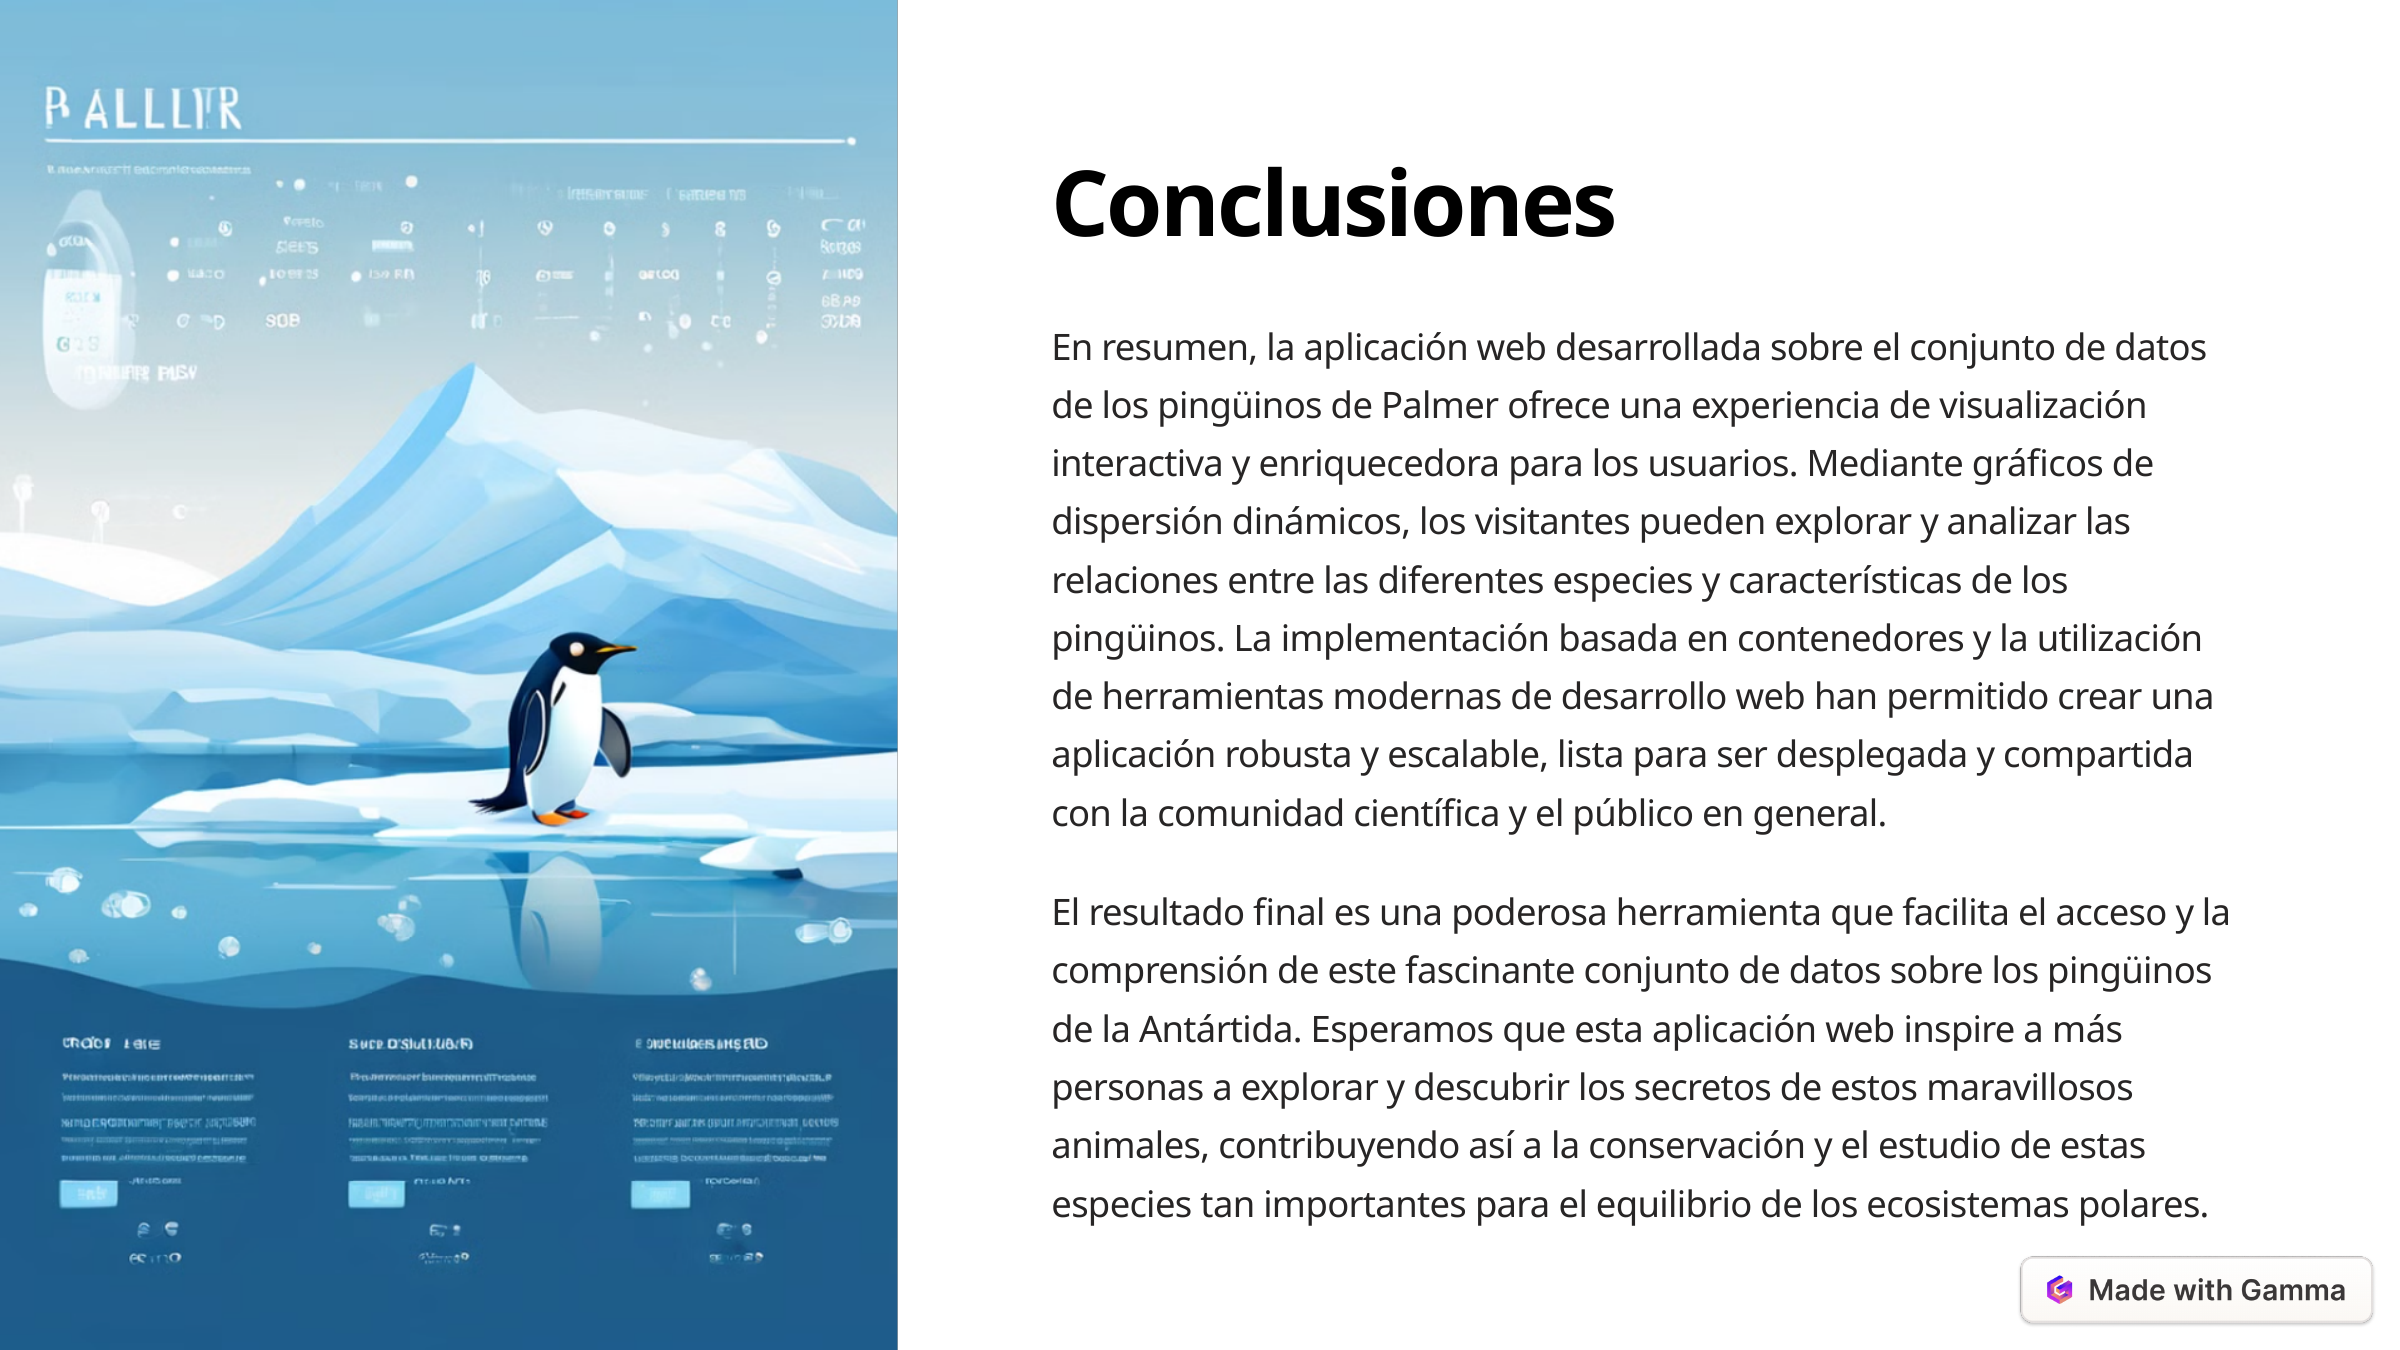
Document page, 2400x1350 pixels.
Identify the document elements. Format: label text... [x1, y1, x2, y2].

text_box [899, 0, 2400, 1350]
text_box Conclusiones [1036, 132, 1948, 247]
picture [0, 0, 899, 1350]
text_box El resultado final es una poderosa herramienta que facilita el acceso y la comprensión de este fascinante conjunto de datos sobre los pingüinos de la Antártida. Esperamos que esta aplicación web inspire a más personas a explorar y descubrir los secretos de estos maravillosos animales, contribuyendo así a la conservación y el estudio de estas especies tan importantes para el equilibrio de los ecosistemas polares. [1036, 867, 2264, 1217]
text_box En resumen, la aplicación web desarrollada sobre el conjunto de datos de los pingüinos de Palmer ofrece una experiencia de visualización interactiva y enriquecedora para los usuarios. Mediante gráficos de dispersión dinámicos, los visitantes pueden explorar y analizar las relaciones entre las diferentes especies y características de los pingüinos. La implementación basada en contenedores y la utilización de herramientas modernas de desarrollo web han permitido crear una aplicación robusta y escalable, lista para ser desplegada y compartida con la comunidad científica y el público en general. [1036, 301, 2264, 827]
picture [2008, 1244, 2385, 1335]
